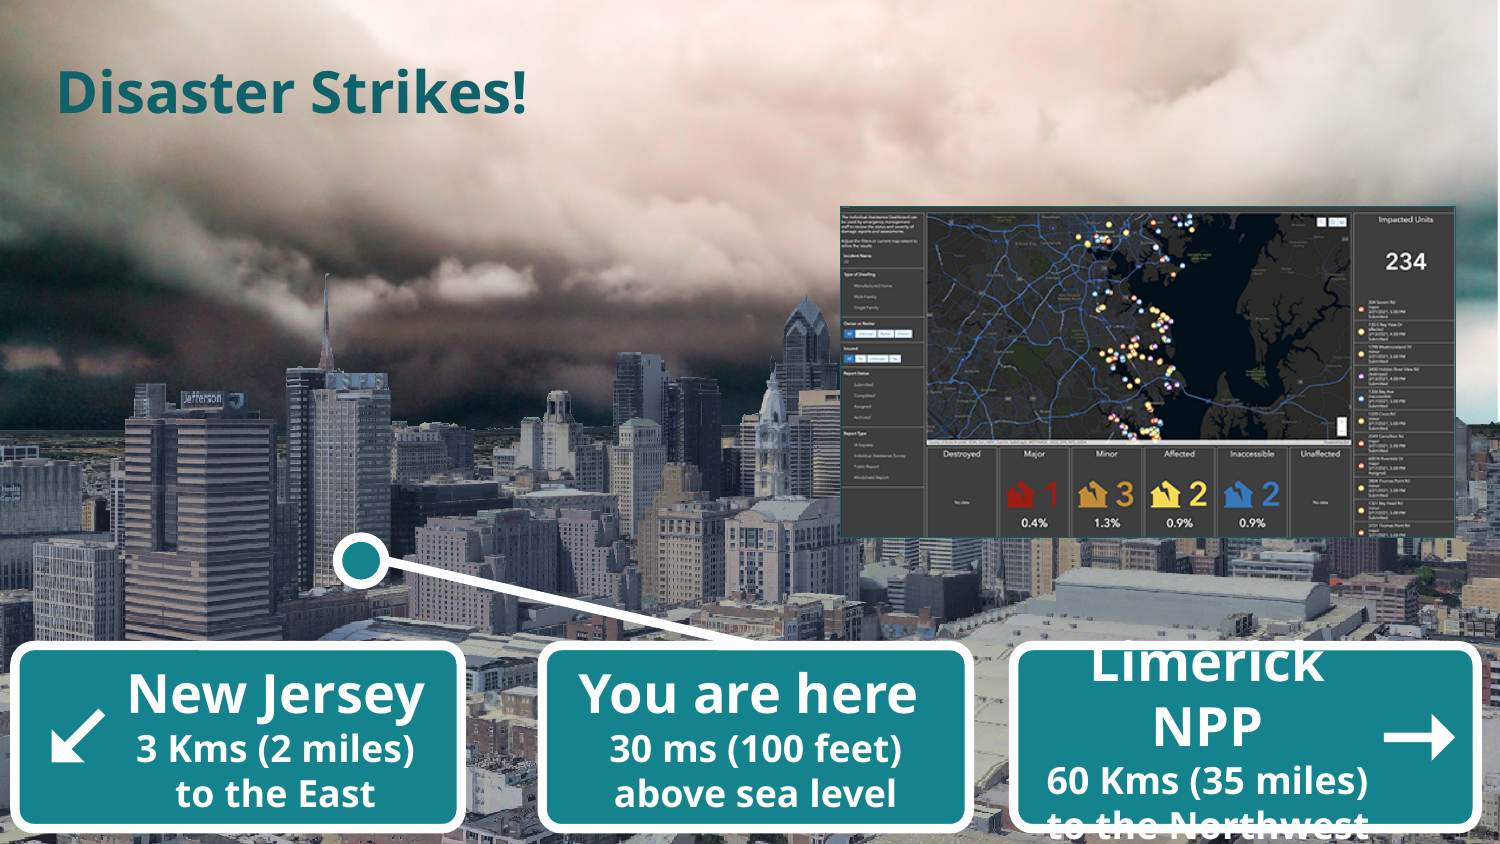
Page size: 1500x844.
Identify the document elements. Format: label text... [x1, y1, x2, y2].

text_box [14, 645, 462, 829]
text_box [1013, 645, 1478, 829]
title Disaster Strikes! [48, 48, 1500, 138]
picture [0, 0, 1500, 844]
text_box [337, 536, 970, 829]
